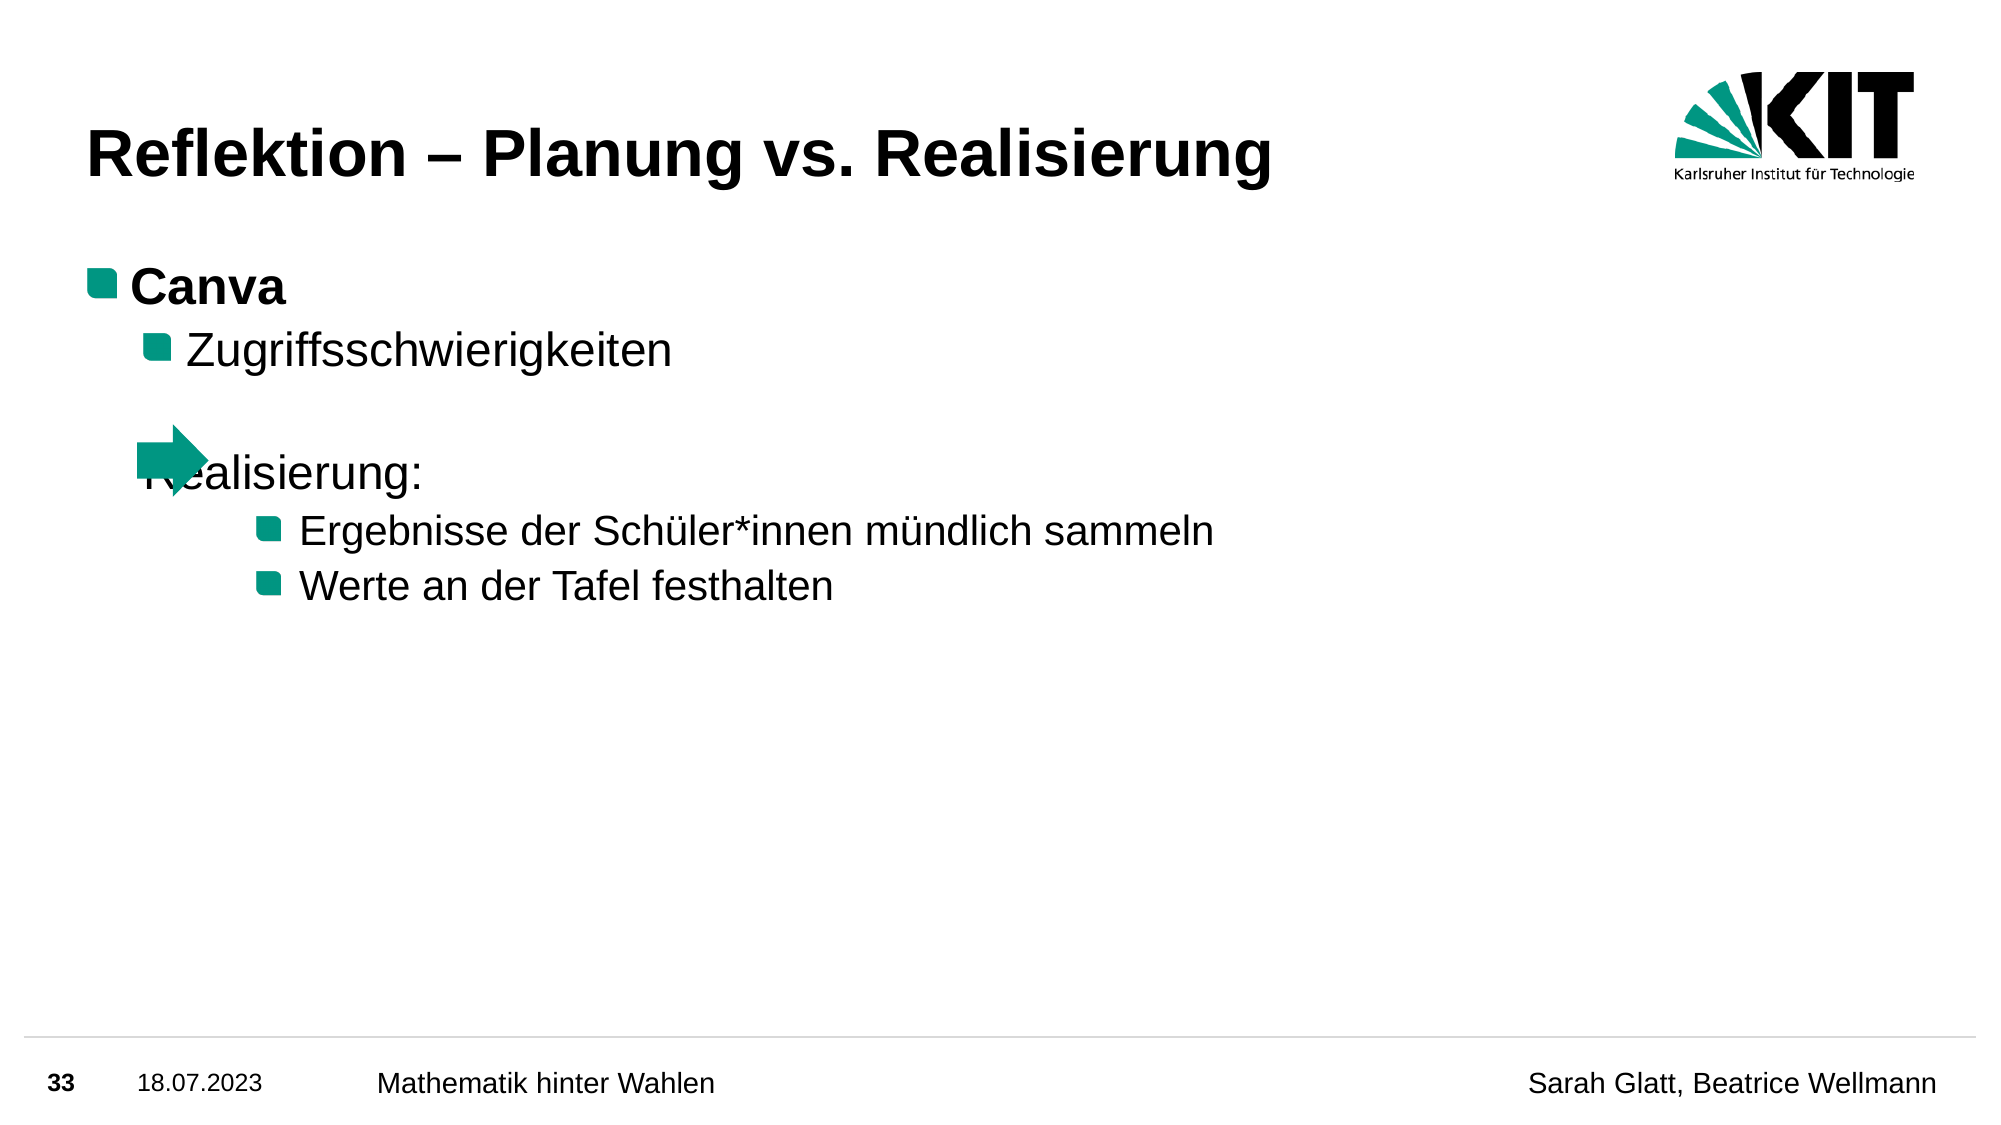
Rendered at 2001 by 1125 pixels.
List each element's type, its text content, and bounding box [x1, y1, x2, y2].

picture [256, 516, 281, 544]
picture [256, 571, 281, 598]
slide_number 33 [47, 1038, 119, 1125]
title Reflektion – Planung vs. Realisierung [86, 64, 1589, 191]
picture [87, 268, 117, 302]
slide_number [137, 1038, 362, 1125]
list Canva Zugriffsschwierigkeiten Realisierung: Ergebnisse der Schüler*innen mündlich sammeln Werte an der Tafel festhalten [87, 259, 1913, 996]
picture [1675, 72, 1914, 182]
text_box Mathematik hinter Wahlen [361, 1054, 907, 1109]
text_box Sarah Glatt, Beatrice Wellmann [1408, 1054, 1954, 1109]
picture [143, 333, 171, 364]
text_box [136, 421, 211, 500]
